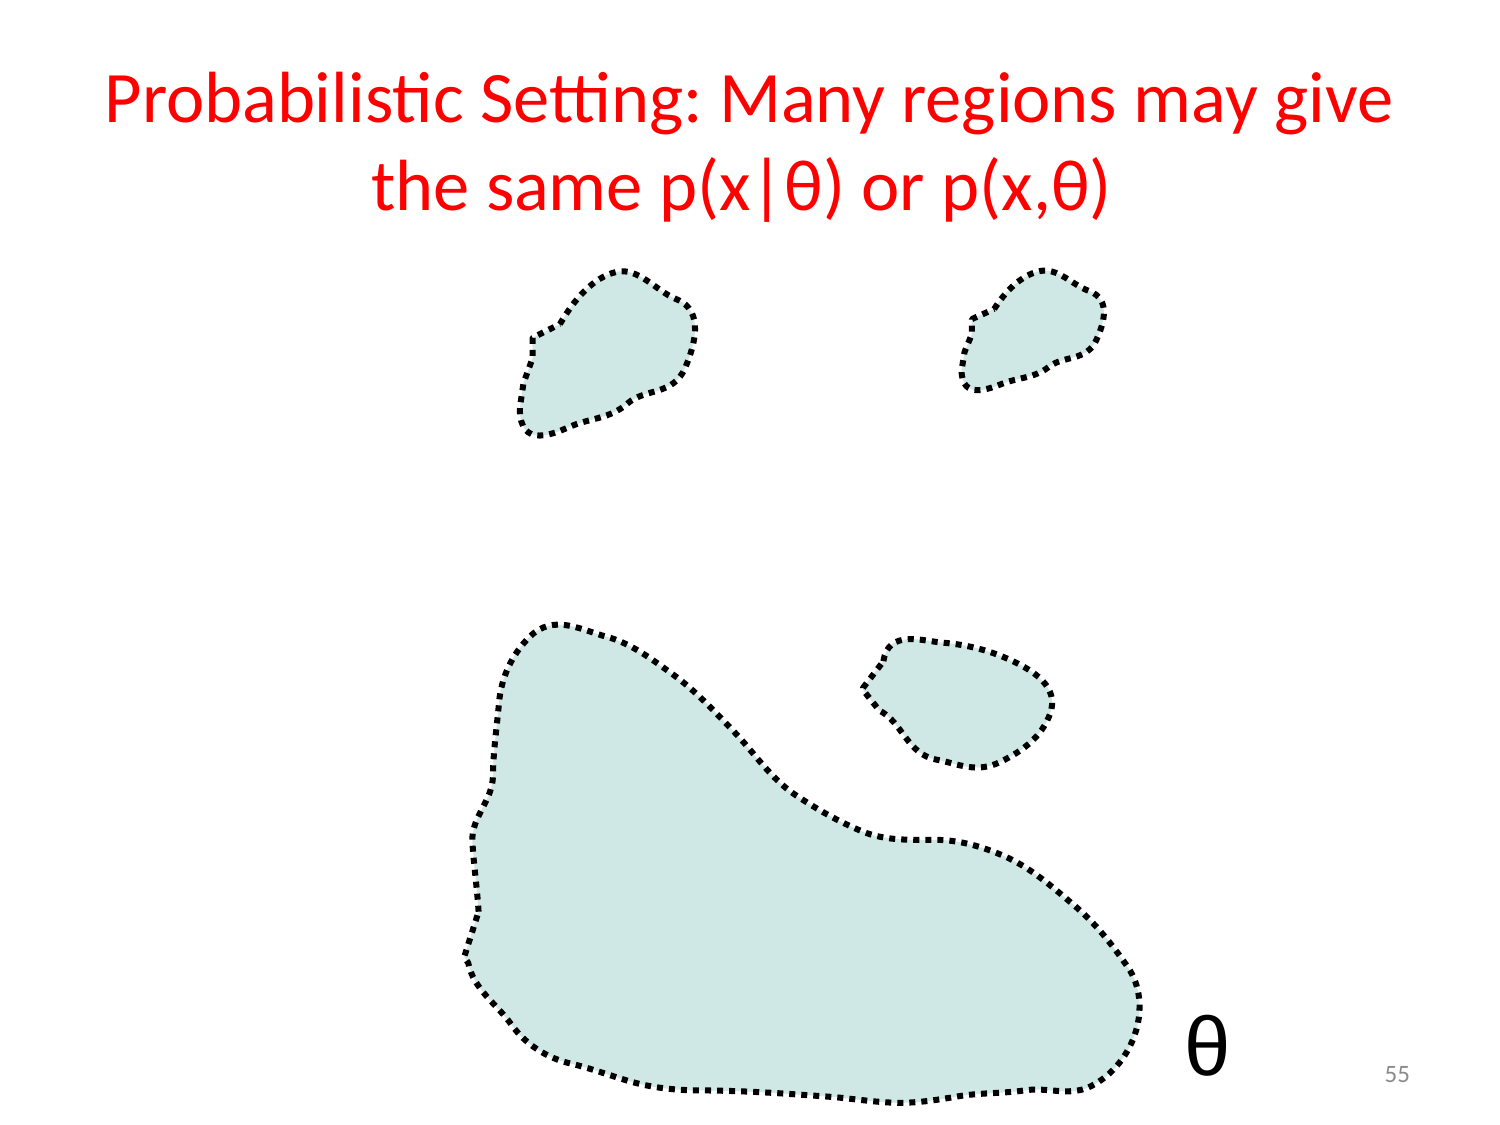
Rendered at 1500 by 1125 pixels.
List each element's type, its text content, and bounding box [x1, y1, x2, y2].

text_box [961, 270, 1104, 391]
title Probabilistic Setting: Many regions may give the same p(x|θ) or p(x,θ) [74, 44, 1425, 233]
text_box [464, 624, 1140, 1103]
text_box [519, 271, 696, 436]
slide_number 55 [1074, 1042, 1425, 1103]
text_box [862, 639, 1053, 768]
text_box θ [1171, 992, 1245, 1087]
